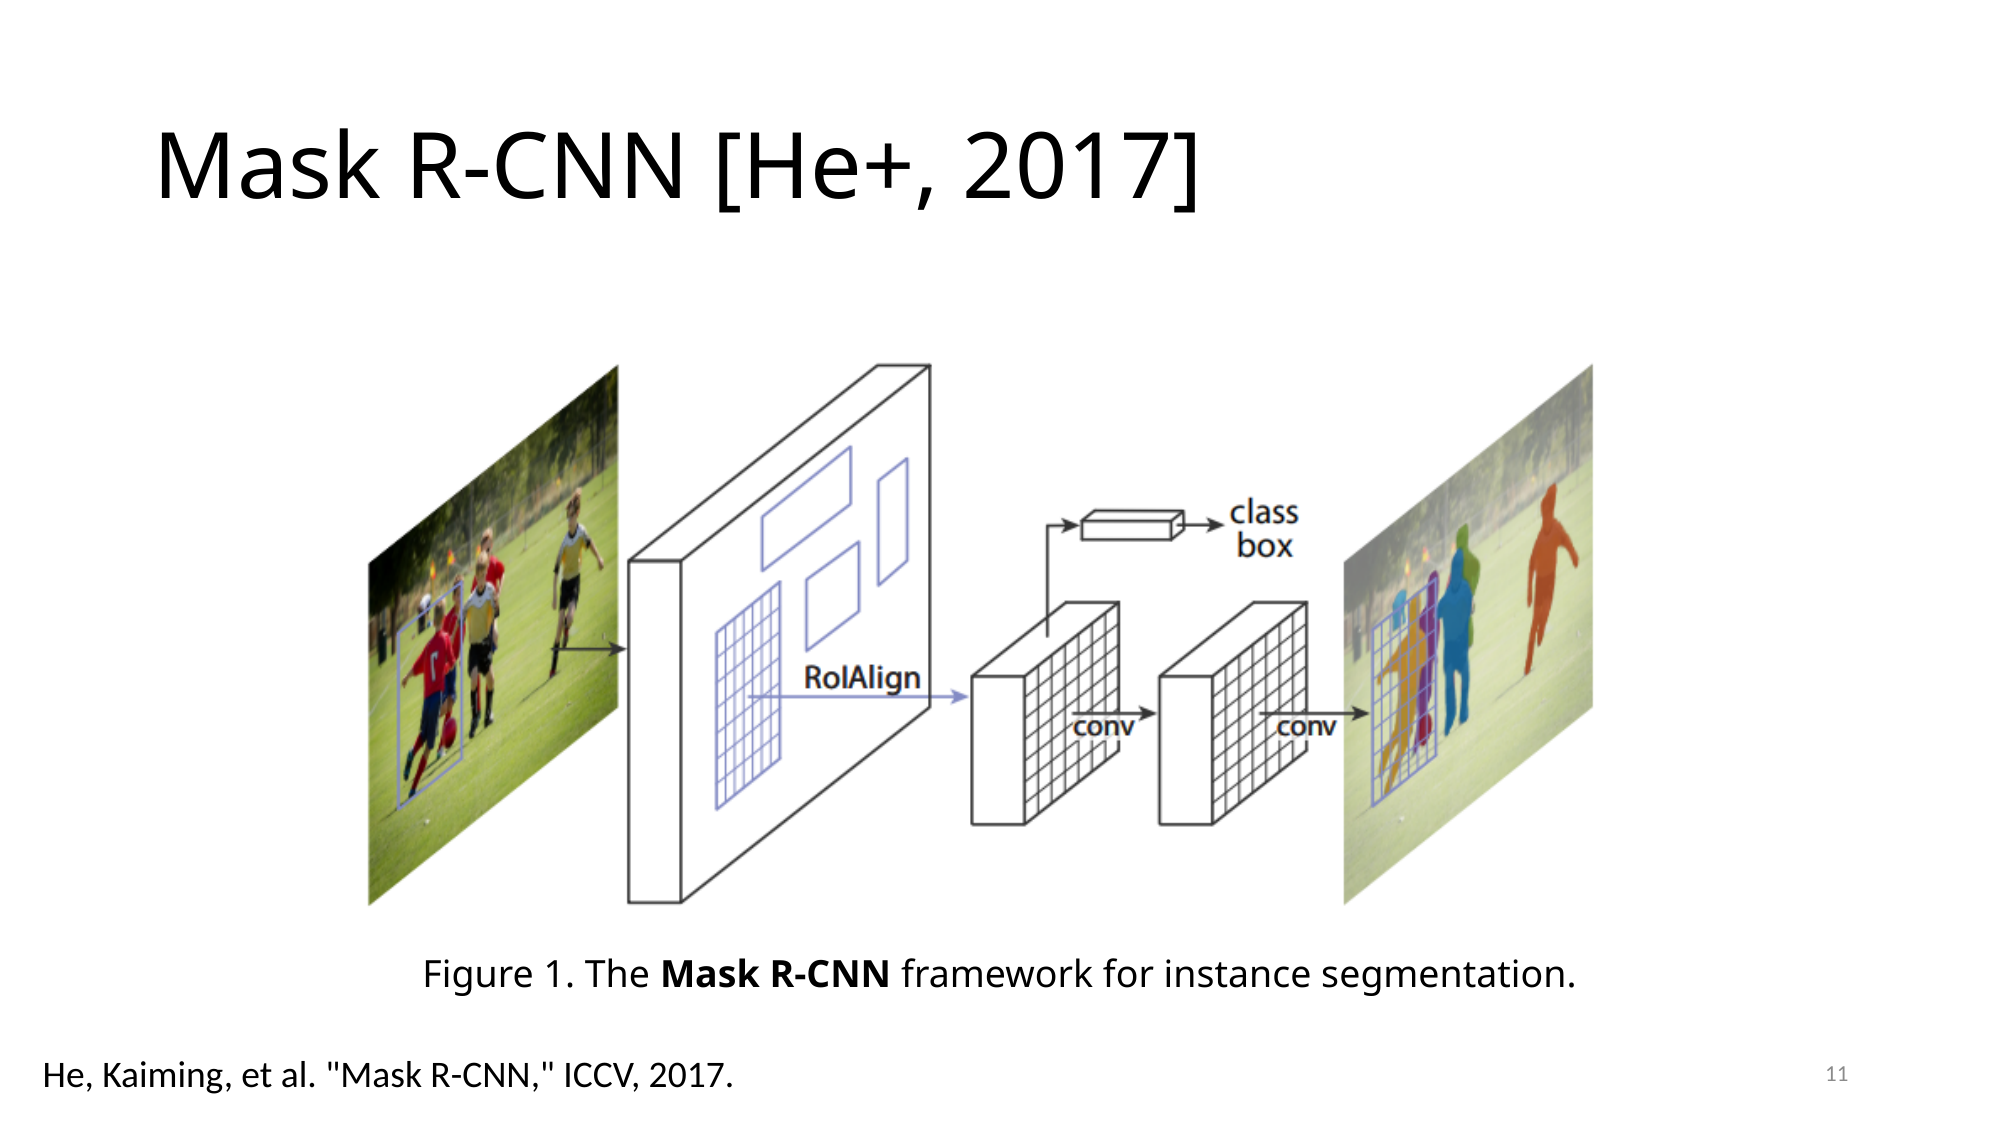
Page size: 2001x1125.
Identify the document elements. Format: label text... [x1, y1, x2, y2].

title Mask R-CNN [He+, 2017] [138, 60, 1864, 278]
picture [286, 323, 1716, 943]
slide_number 11 [1413, 1042, 1864, 1103]
text_box He, Kaiming, et al. "Mask R-CNN," ICCV, 2017. [27, 1042, 750, 1103]
text_box Figure 1. The Mask R-CNN framework for instance segmentation. [407, 943, 1593, 1003]
